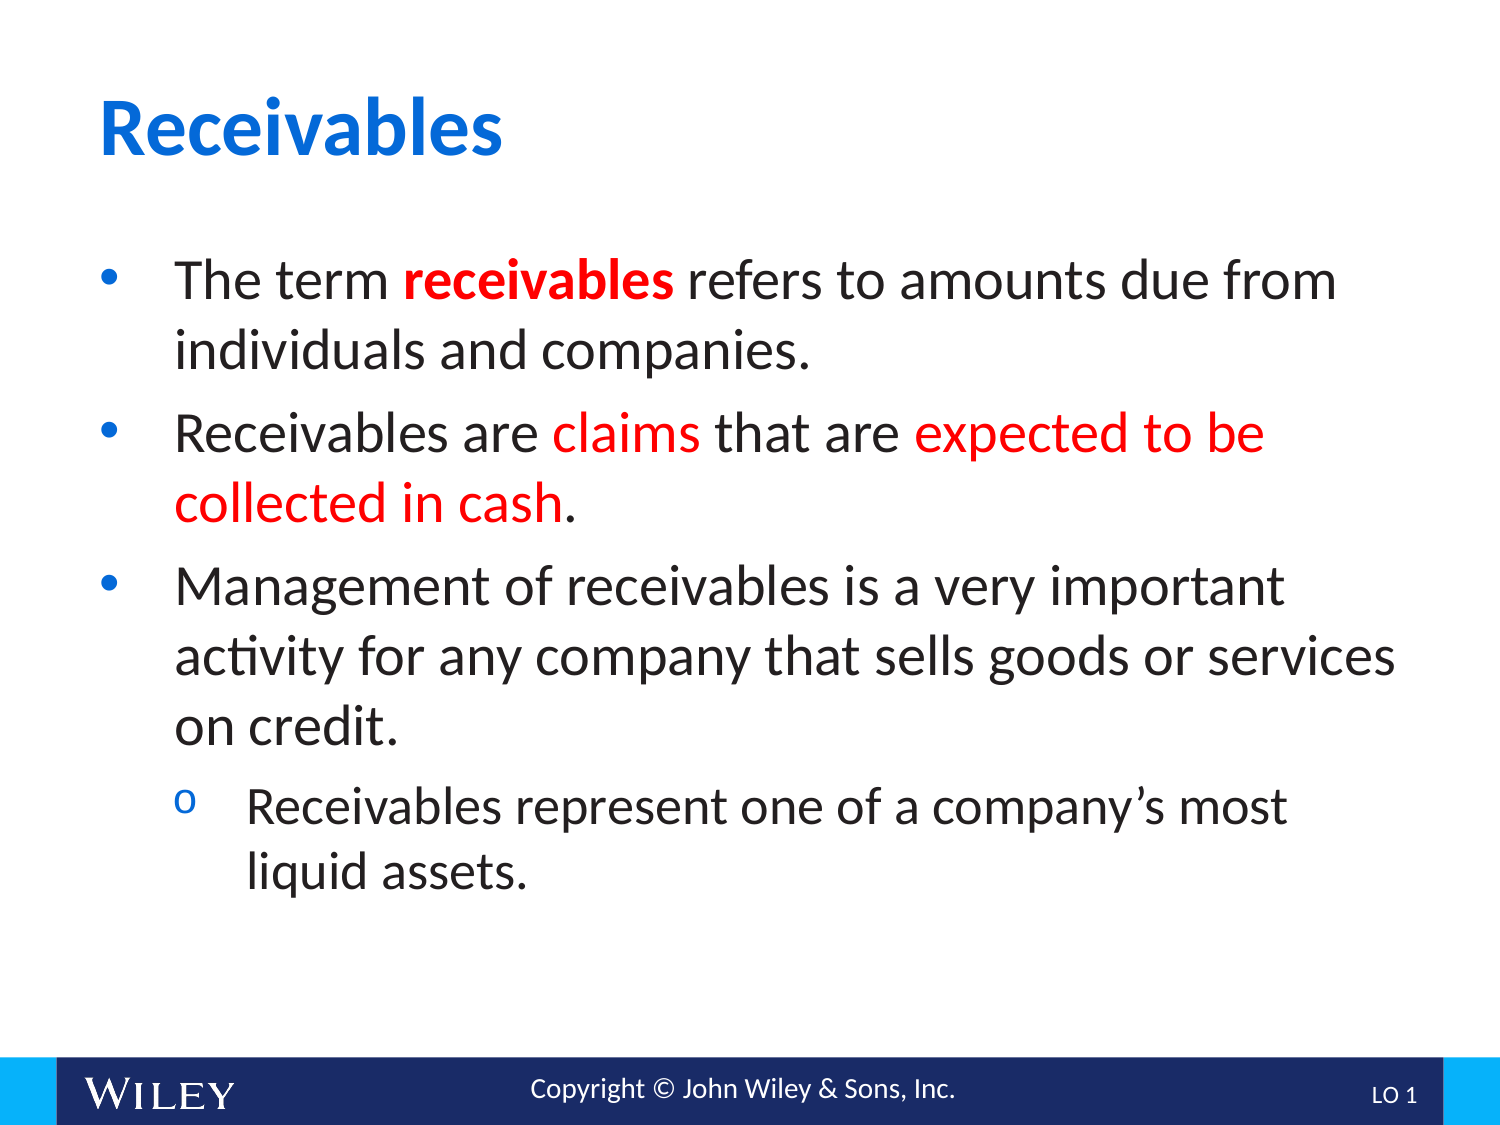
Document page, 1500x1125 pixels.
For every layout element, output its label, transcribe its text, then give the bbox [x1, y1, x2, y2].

title Receivables [84, 75, 1416, 215]
list The term receivables refers to amounts due from individuals and companies. Receivables are claims that are expected to be collected in cash. Management of receivables is a very important activity for any company that sells goods or services on credit. Receivables represent one of a company’s most liquid assets. [84, 233, 1416, 1048]
list L O 1 [1309, 1065, 1433, 1125]
